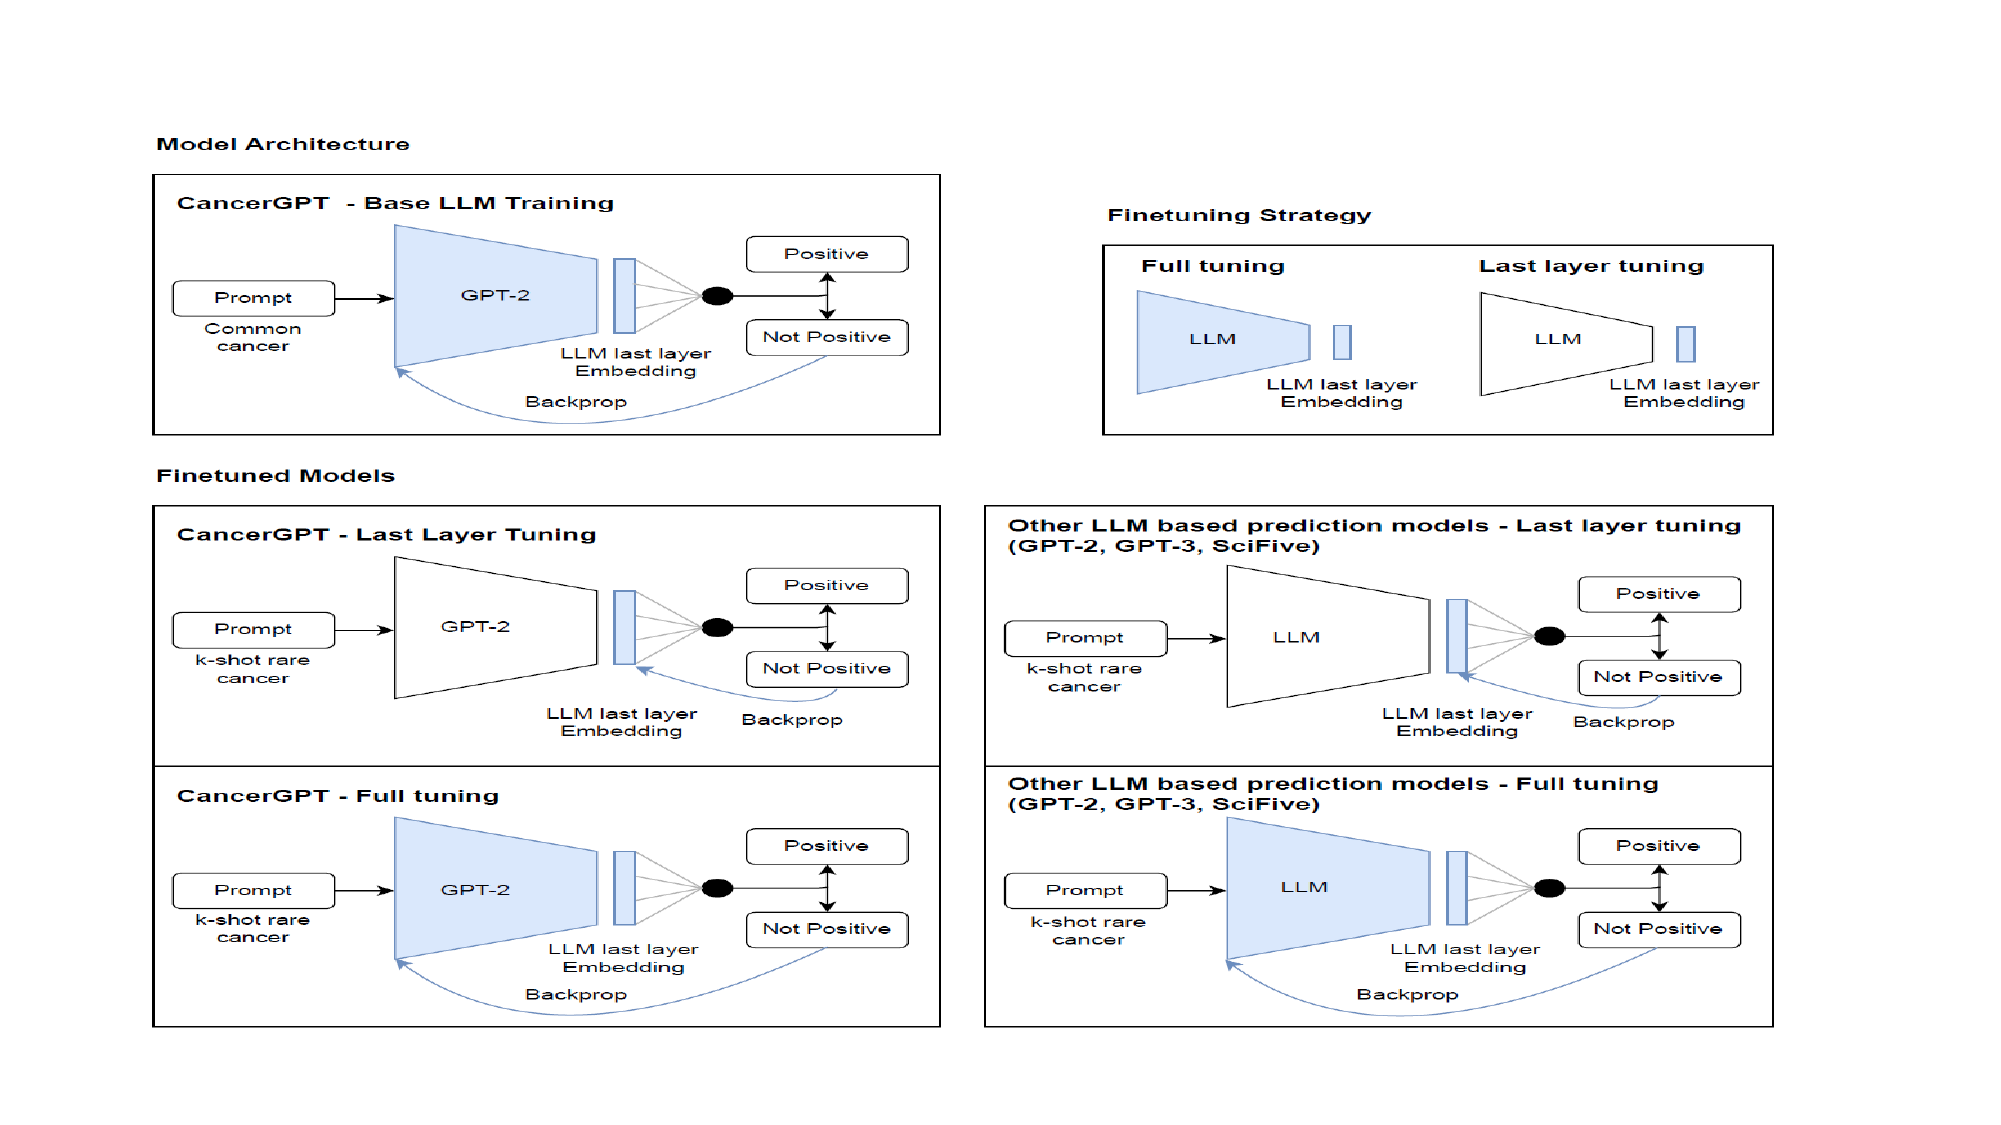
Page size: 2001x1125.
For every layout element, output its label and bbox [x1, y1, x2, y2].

list [118, 131, 1798, 1052]
